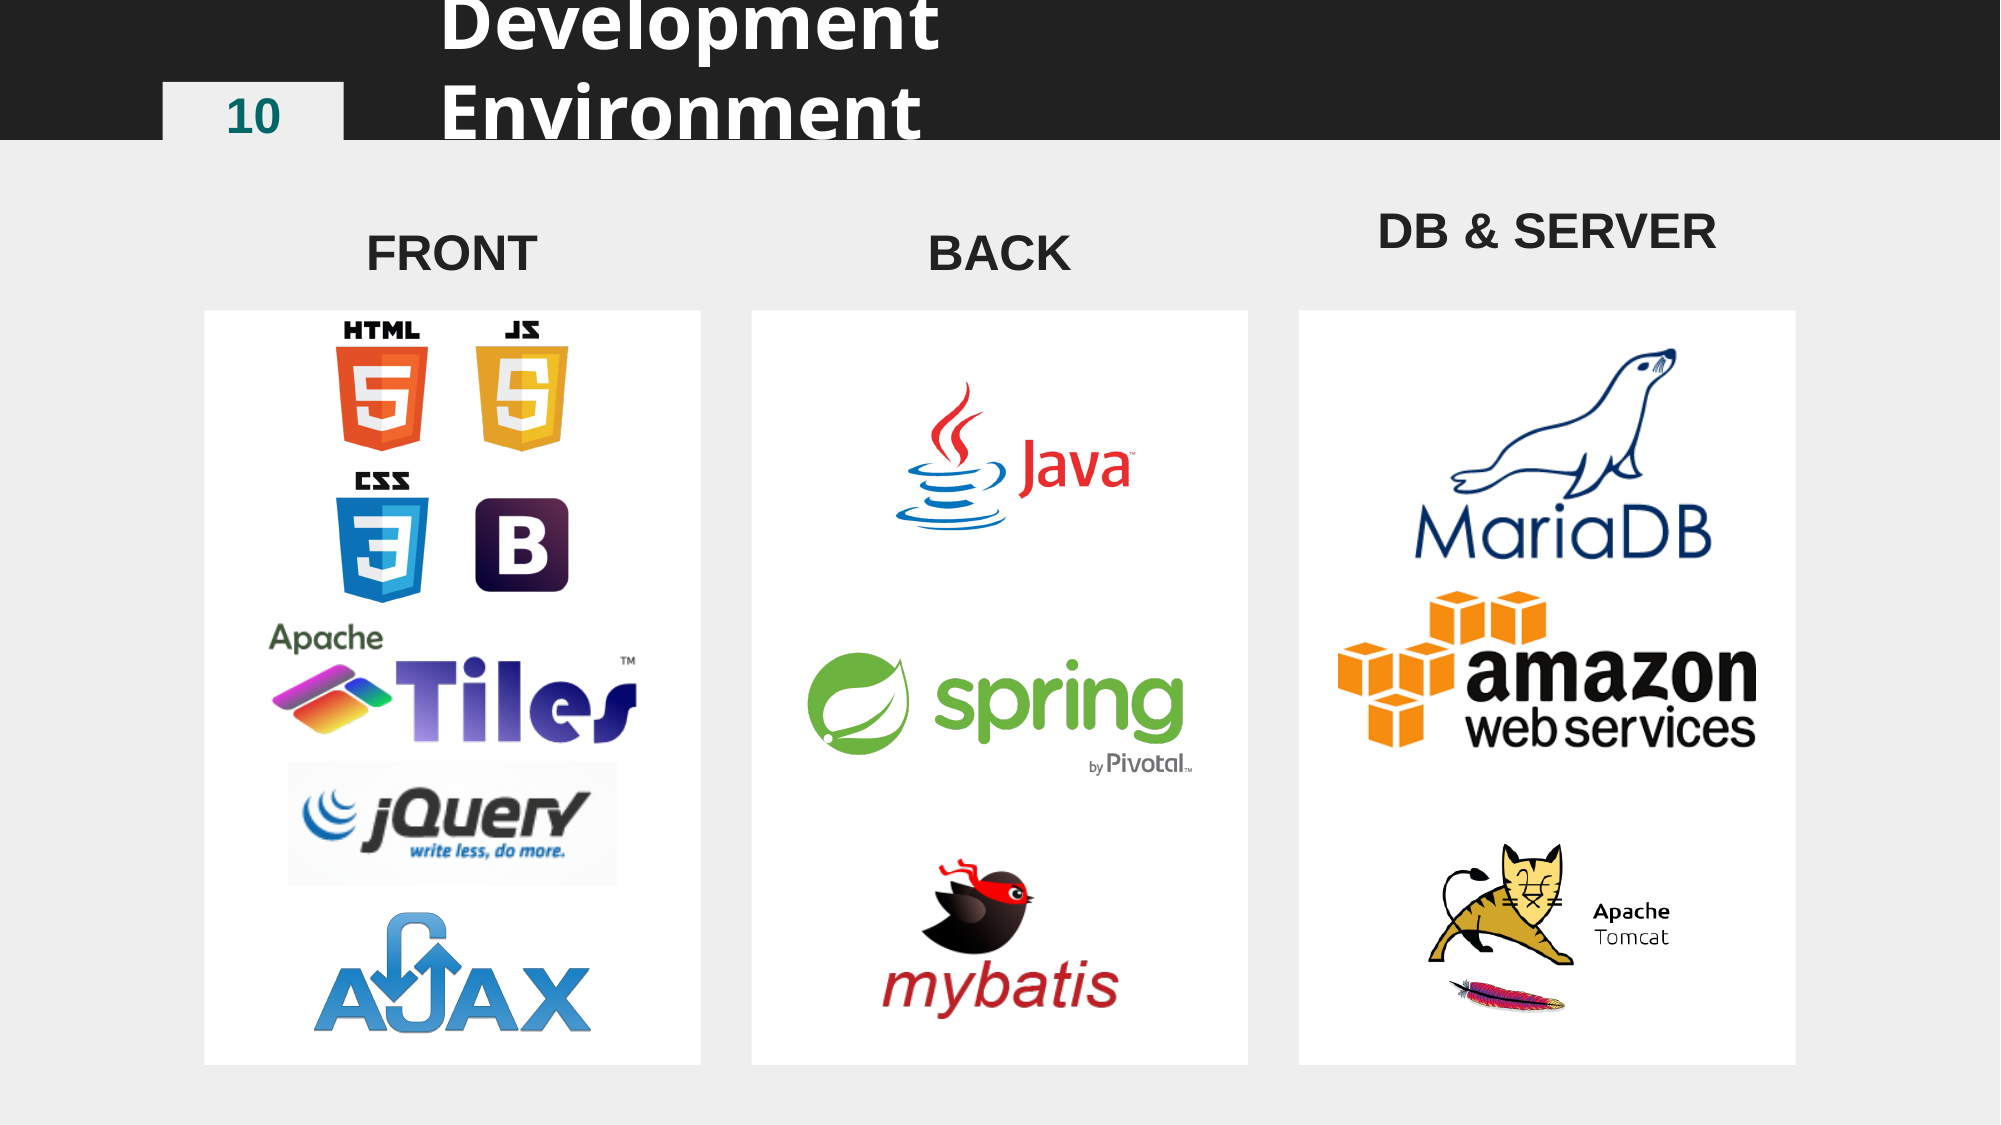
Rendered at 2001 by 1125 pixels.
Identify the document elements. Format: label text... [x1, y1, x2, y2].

text_box Development Environment [424, 22, 1415, 106]
text_box [1299, 310, 1796, 1065]
picture [265, 620, 640, 748]
text_box 10 [210, 76, 300, 152]
picture [304, 901, 600, 1043]
text_box [162, 81, 210, 140]
text_box [0, 0, 2000, 140]
text_box DB & SERVER [1334, 182, 1760, 266]
text_box [300, 81, 344, 140]
text_box [751, 310, 1249, 1065]
picture [803, 649, 1197, 778]
picture [308, 319, 596, 607]
picture [856, 851, 1144, 1033]
picture [1338, 591, 1757, 748]
text_box [204, 310, 701, 1065]
picture [287, 761, 618, 887]
picture [871, 373, 1166, 554]
text_box BACK [871, 182, 1128, 278]
picture [1351, 344, 1777, 564]
text_box FRONT [323, 182, 581, 277]
picture [1413, 827, 1681, 1023]
